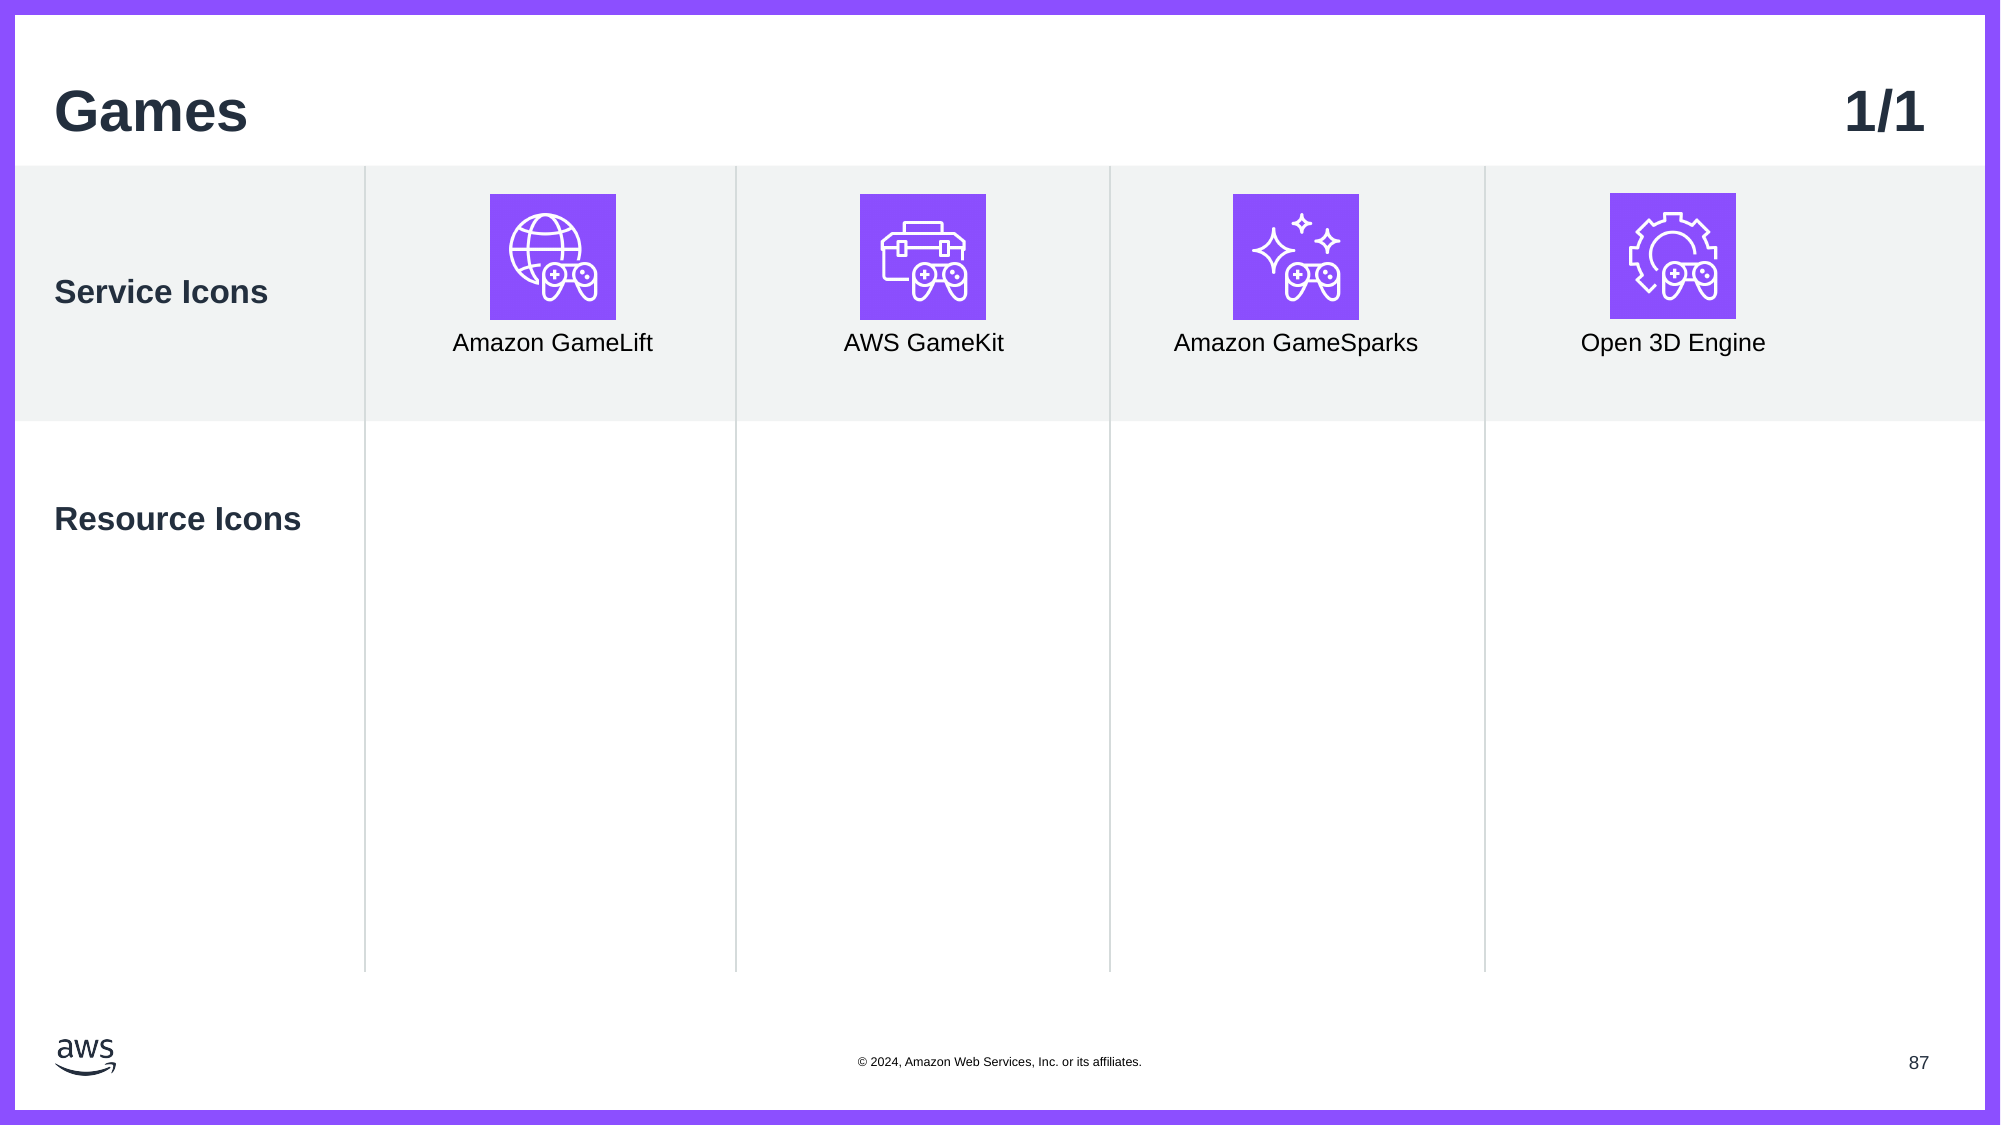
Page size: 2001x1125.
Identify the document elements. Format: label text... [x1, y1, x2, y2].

slide_number 87 [1494, 1031, 1945, 1092]
picture [1233, 194, 1359, 320]
title Games 1/1 [39, 59, 1945, 166]
footer © 2024, Amazon Web Services, Inc. or its affiliates. [662, 1031, 1338, 1092]
picture [1610, 193, 1736, 319]
picture [55, 1039, 116, 1076]
text_box Open 3D Engine [1493, 319, 1855, 364]
text_box Amazon GameSparks [1111, 319, 1484, 364]
picture [490, 194, 616, 320]
text_box AWS GameKit [736, 319, 1108, 364]
picture [860, 194, 986, 320]
text_box Amazon GameLift [369, 319, 735, 364]
